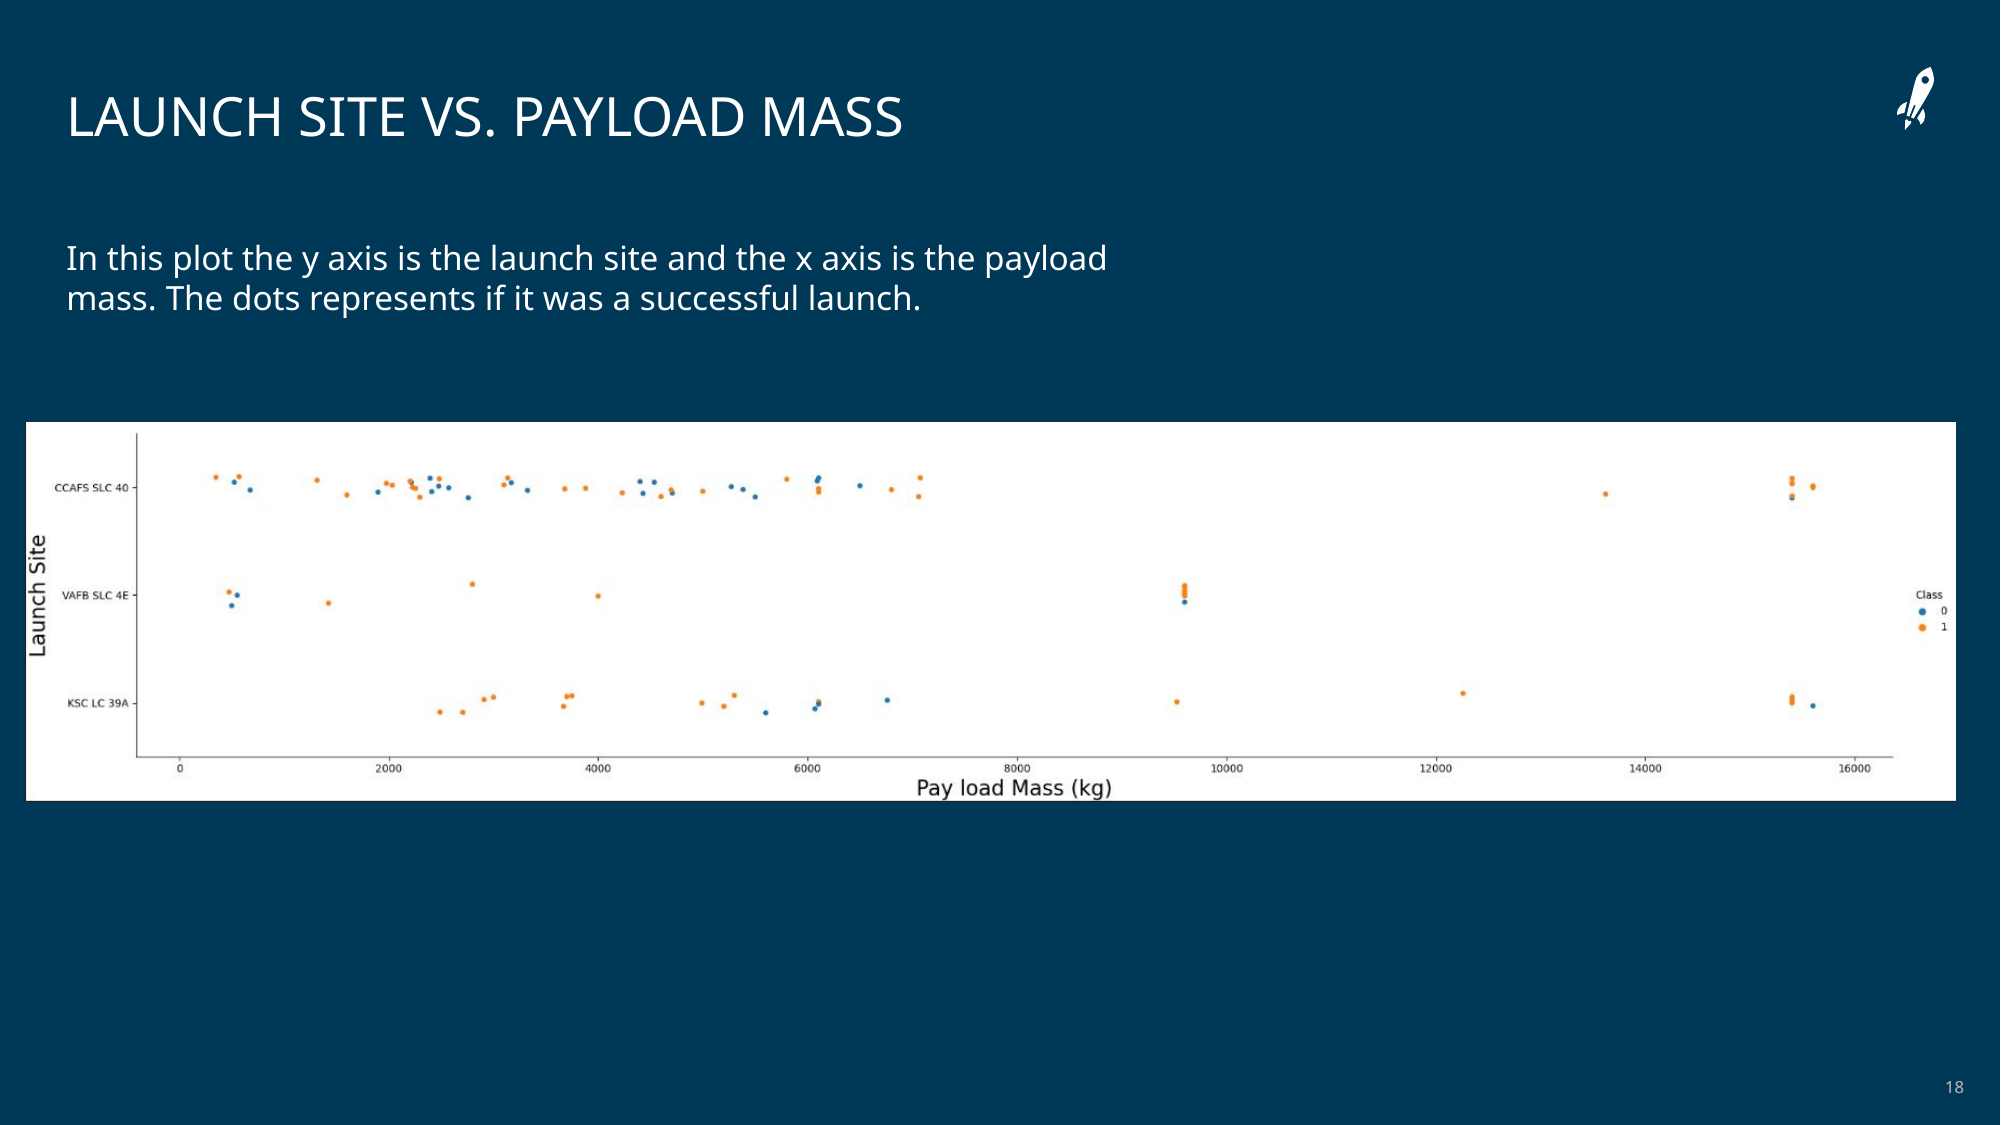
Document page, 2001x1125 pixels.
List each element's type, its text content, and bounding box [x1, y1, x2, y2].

picture [25, 422, 1956, 802]
title LAUNCH SITE vs. PAYLOAD MASS [66, 30, 1863, 149]
list In this plot the y axis is the launch site and the x axis is the payload mass. The dots represents if it was a successful launch. [66, 237, 1169, 386]
